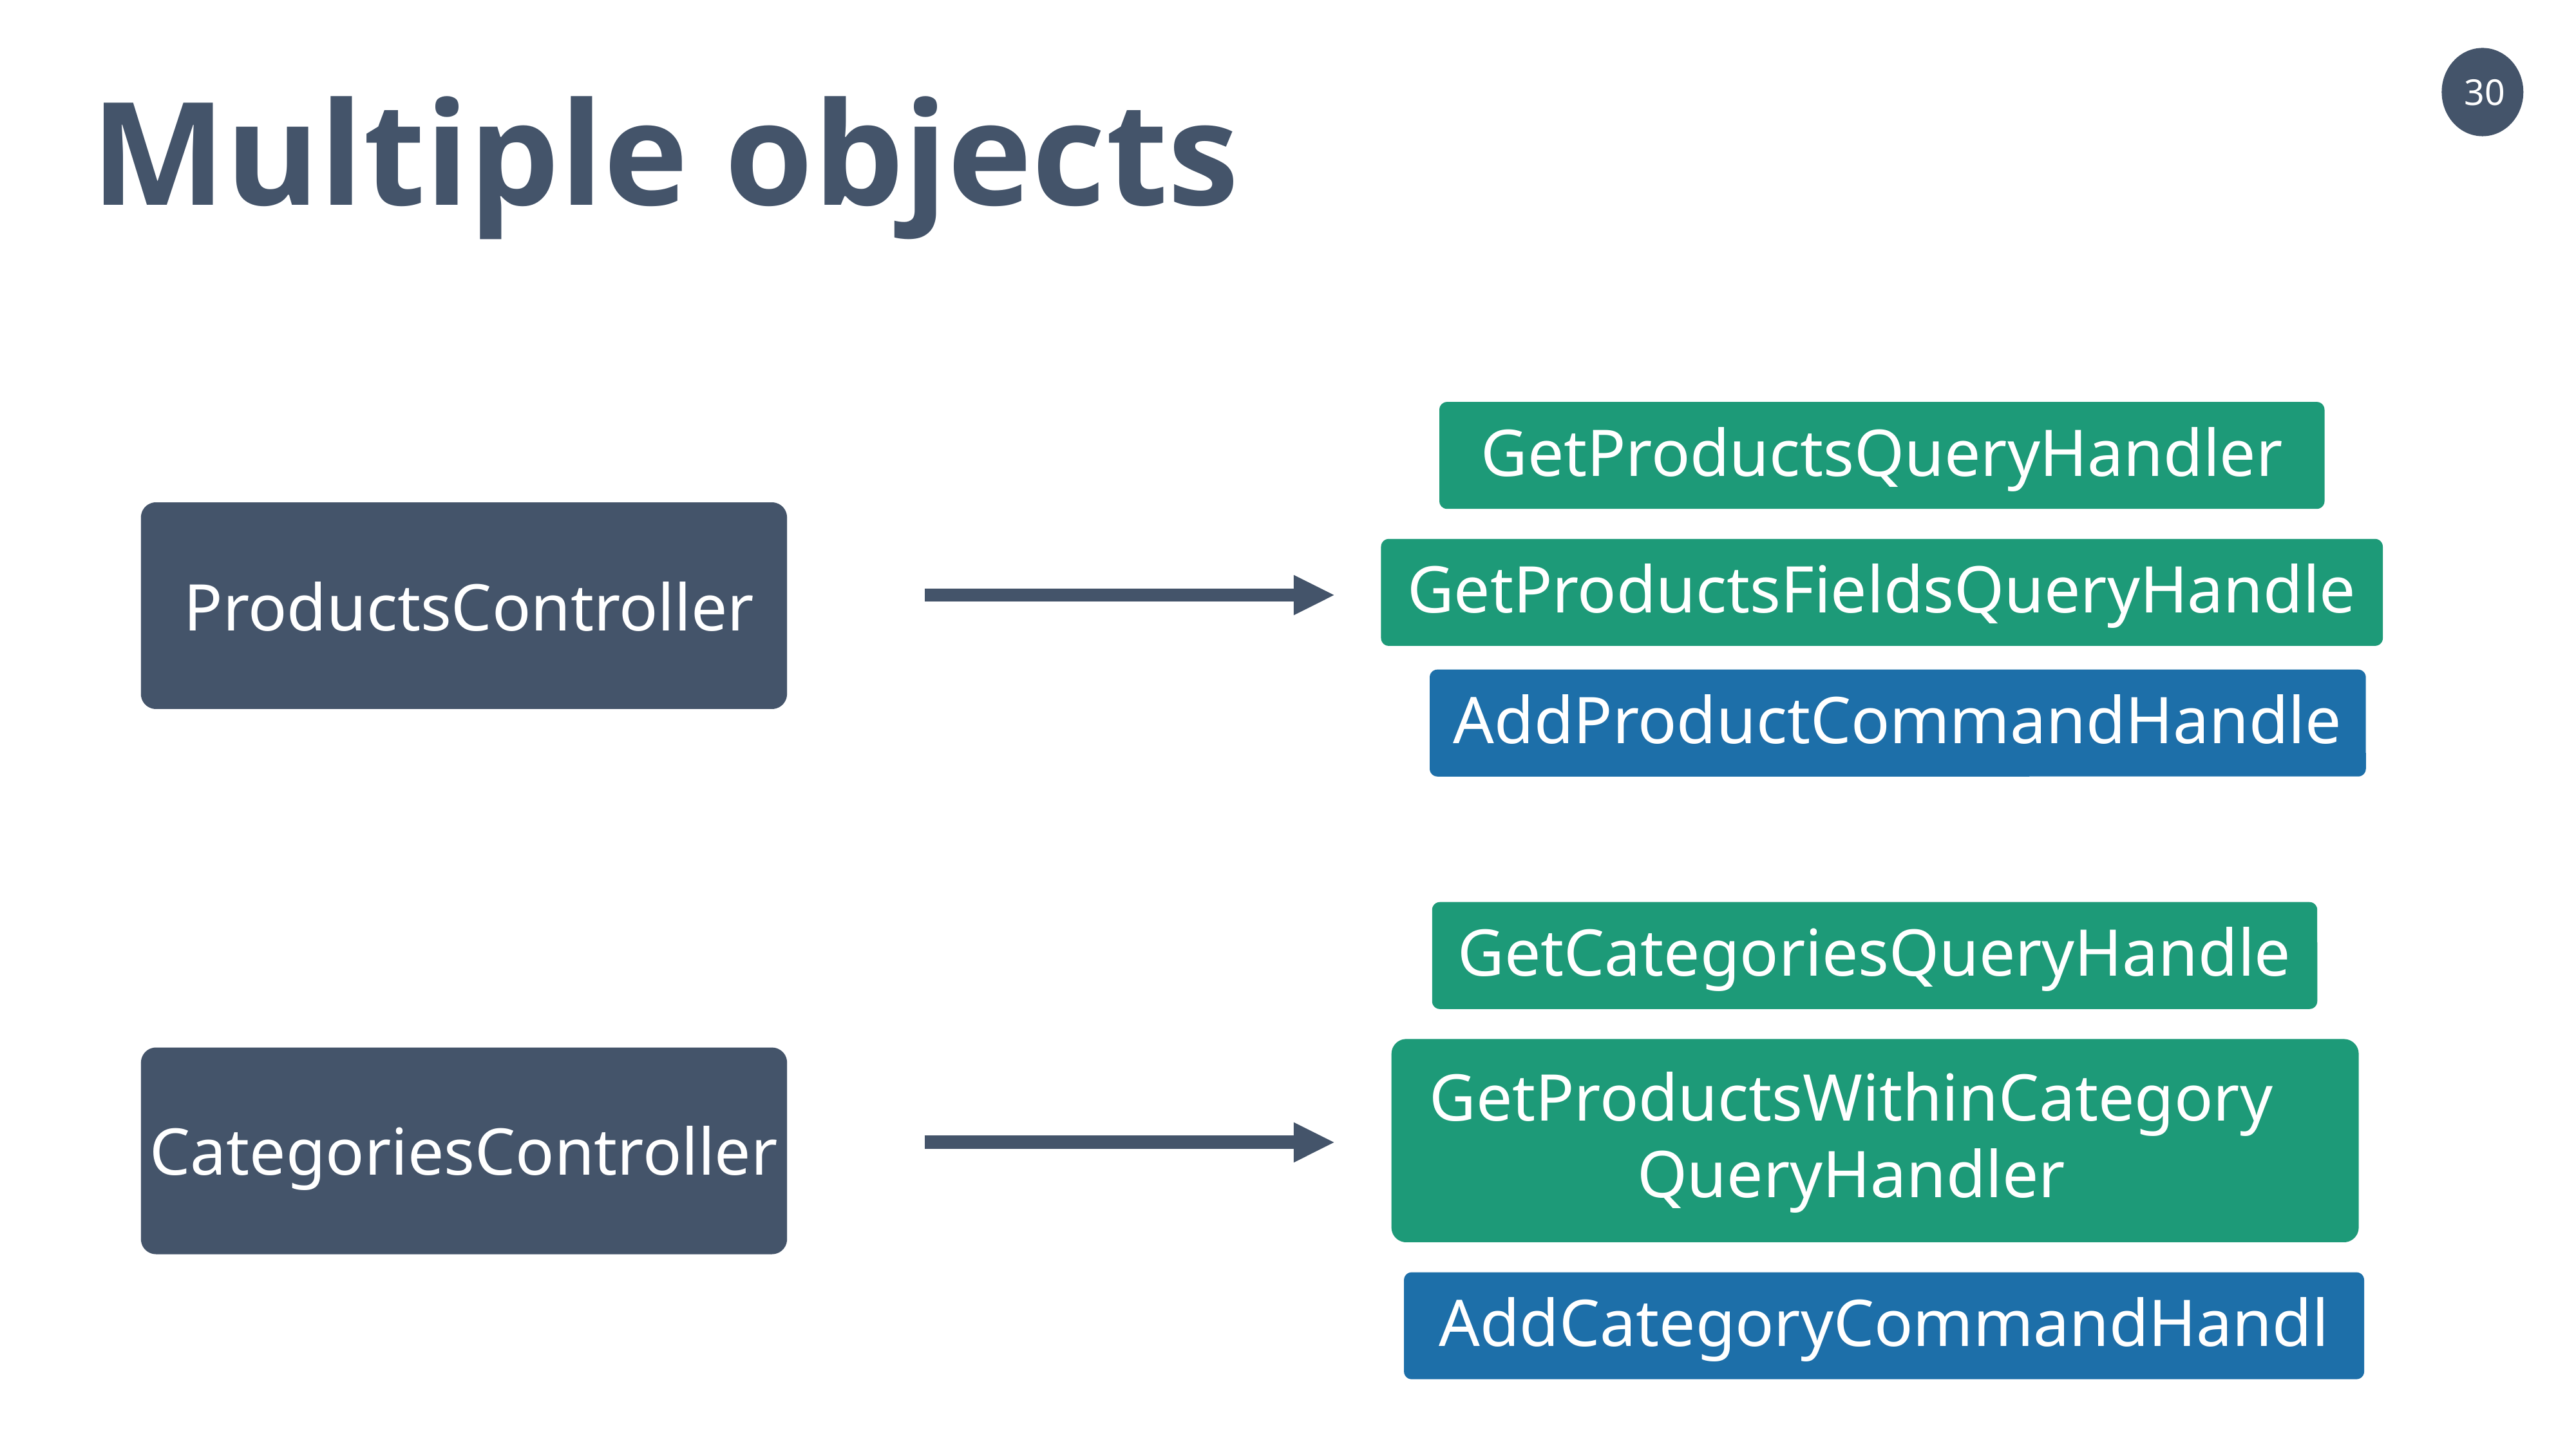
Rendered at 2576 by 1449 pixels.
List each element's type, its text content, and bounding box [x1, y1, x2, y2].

text_box [1393, 1038, 2358, 1046]
text_box GetCategoriesQueryHandler [1432, 902, 2318, 1038]
text_box ProductsController [164, 556, 774, 654]
text_box AddProductCommandHandler [1430, 669, 2366, 844]
text_box AddCategoryCommandHandler [1404, 1272, 2365, 1446]
text_box GetProductsQueryHandler [1439, 402, 2325, 498]
text_box Multiple objects [81, 57, 2439, 239]
text_box [140, 1198, 788, 1255]
text_box [1439, 406, 2325, 510]
text_box [140, 501, 788, 710]
text_box GetProductsFieldsQueryHandler [1381, 538, 2383, 713]
text_box CategoriesController [130, 1101, 798, 1198]
text_box [140, 1046, 788, 1101]
text_box [1390, 1050, 2360, 1244]
text_box GetProductsWithinCategory QueryHandler [1343, 1046, 2359, 1220]
